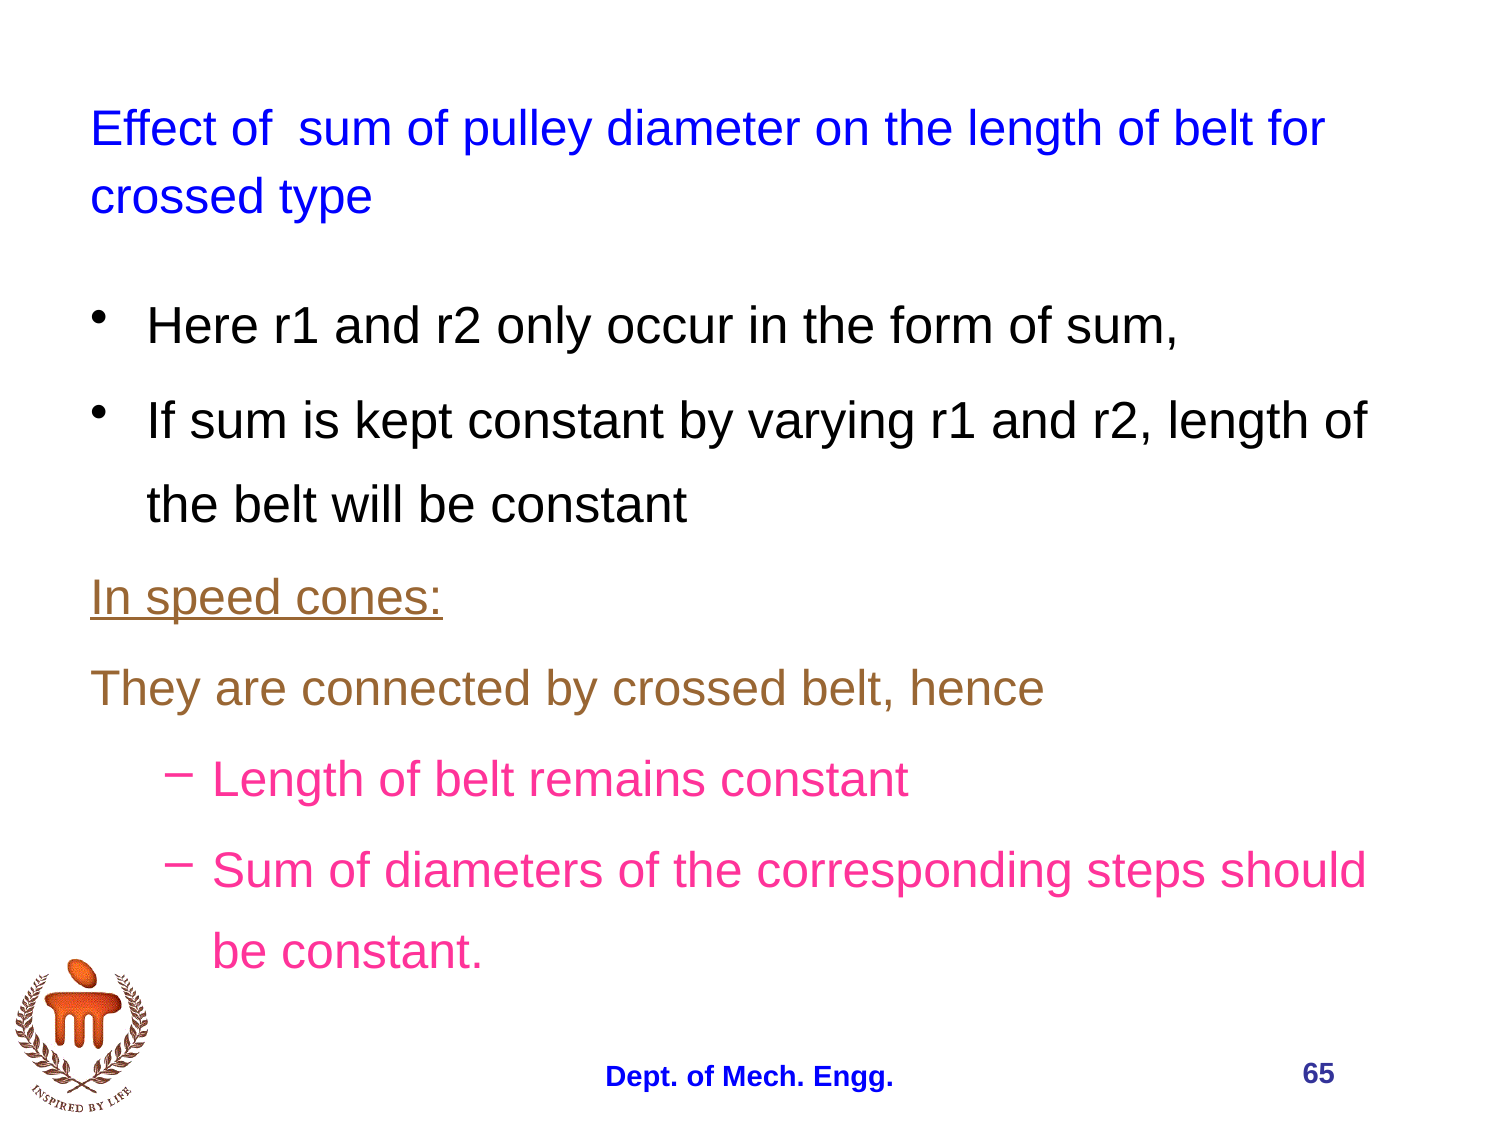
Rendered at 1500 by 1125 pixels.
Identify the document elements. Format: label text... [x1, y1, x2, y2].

slide_number 65 [999, 1046, 1351, 1125]
footer Dept. of Mech. Engg. [512, 1049, 988, 1103]
picture [0, 952, 157, 1118]
title Effect of sum of pulley diameter on the length of belt for crossed type [75, 45, 1425, 233]
list Here r1 and r2 only occur in the form of sum, If sum is kept constant by varying r1 and r2, length of the belt will be constant In speed cones: They are connected by crossed belt, hence Length of belt remains constant Sum of diameters of the corresponding steps should be constant. [75, 262, 1425, 1005]
